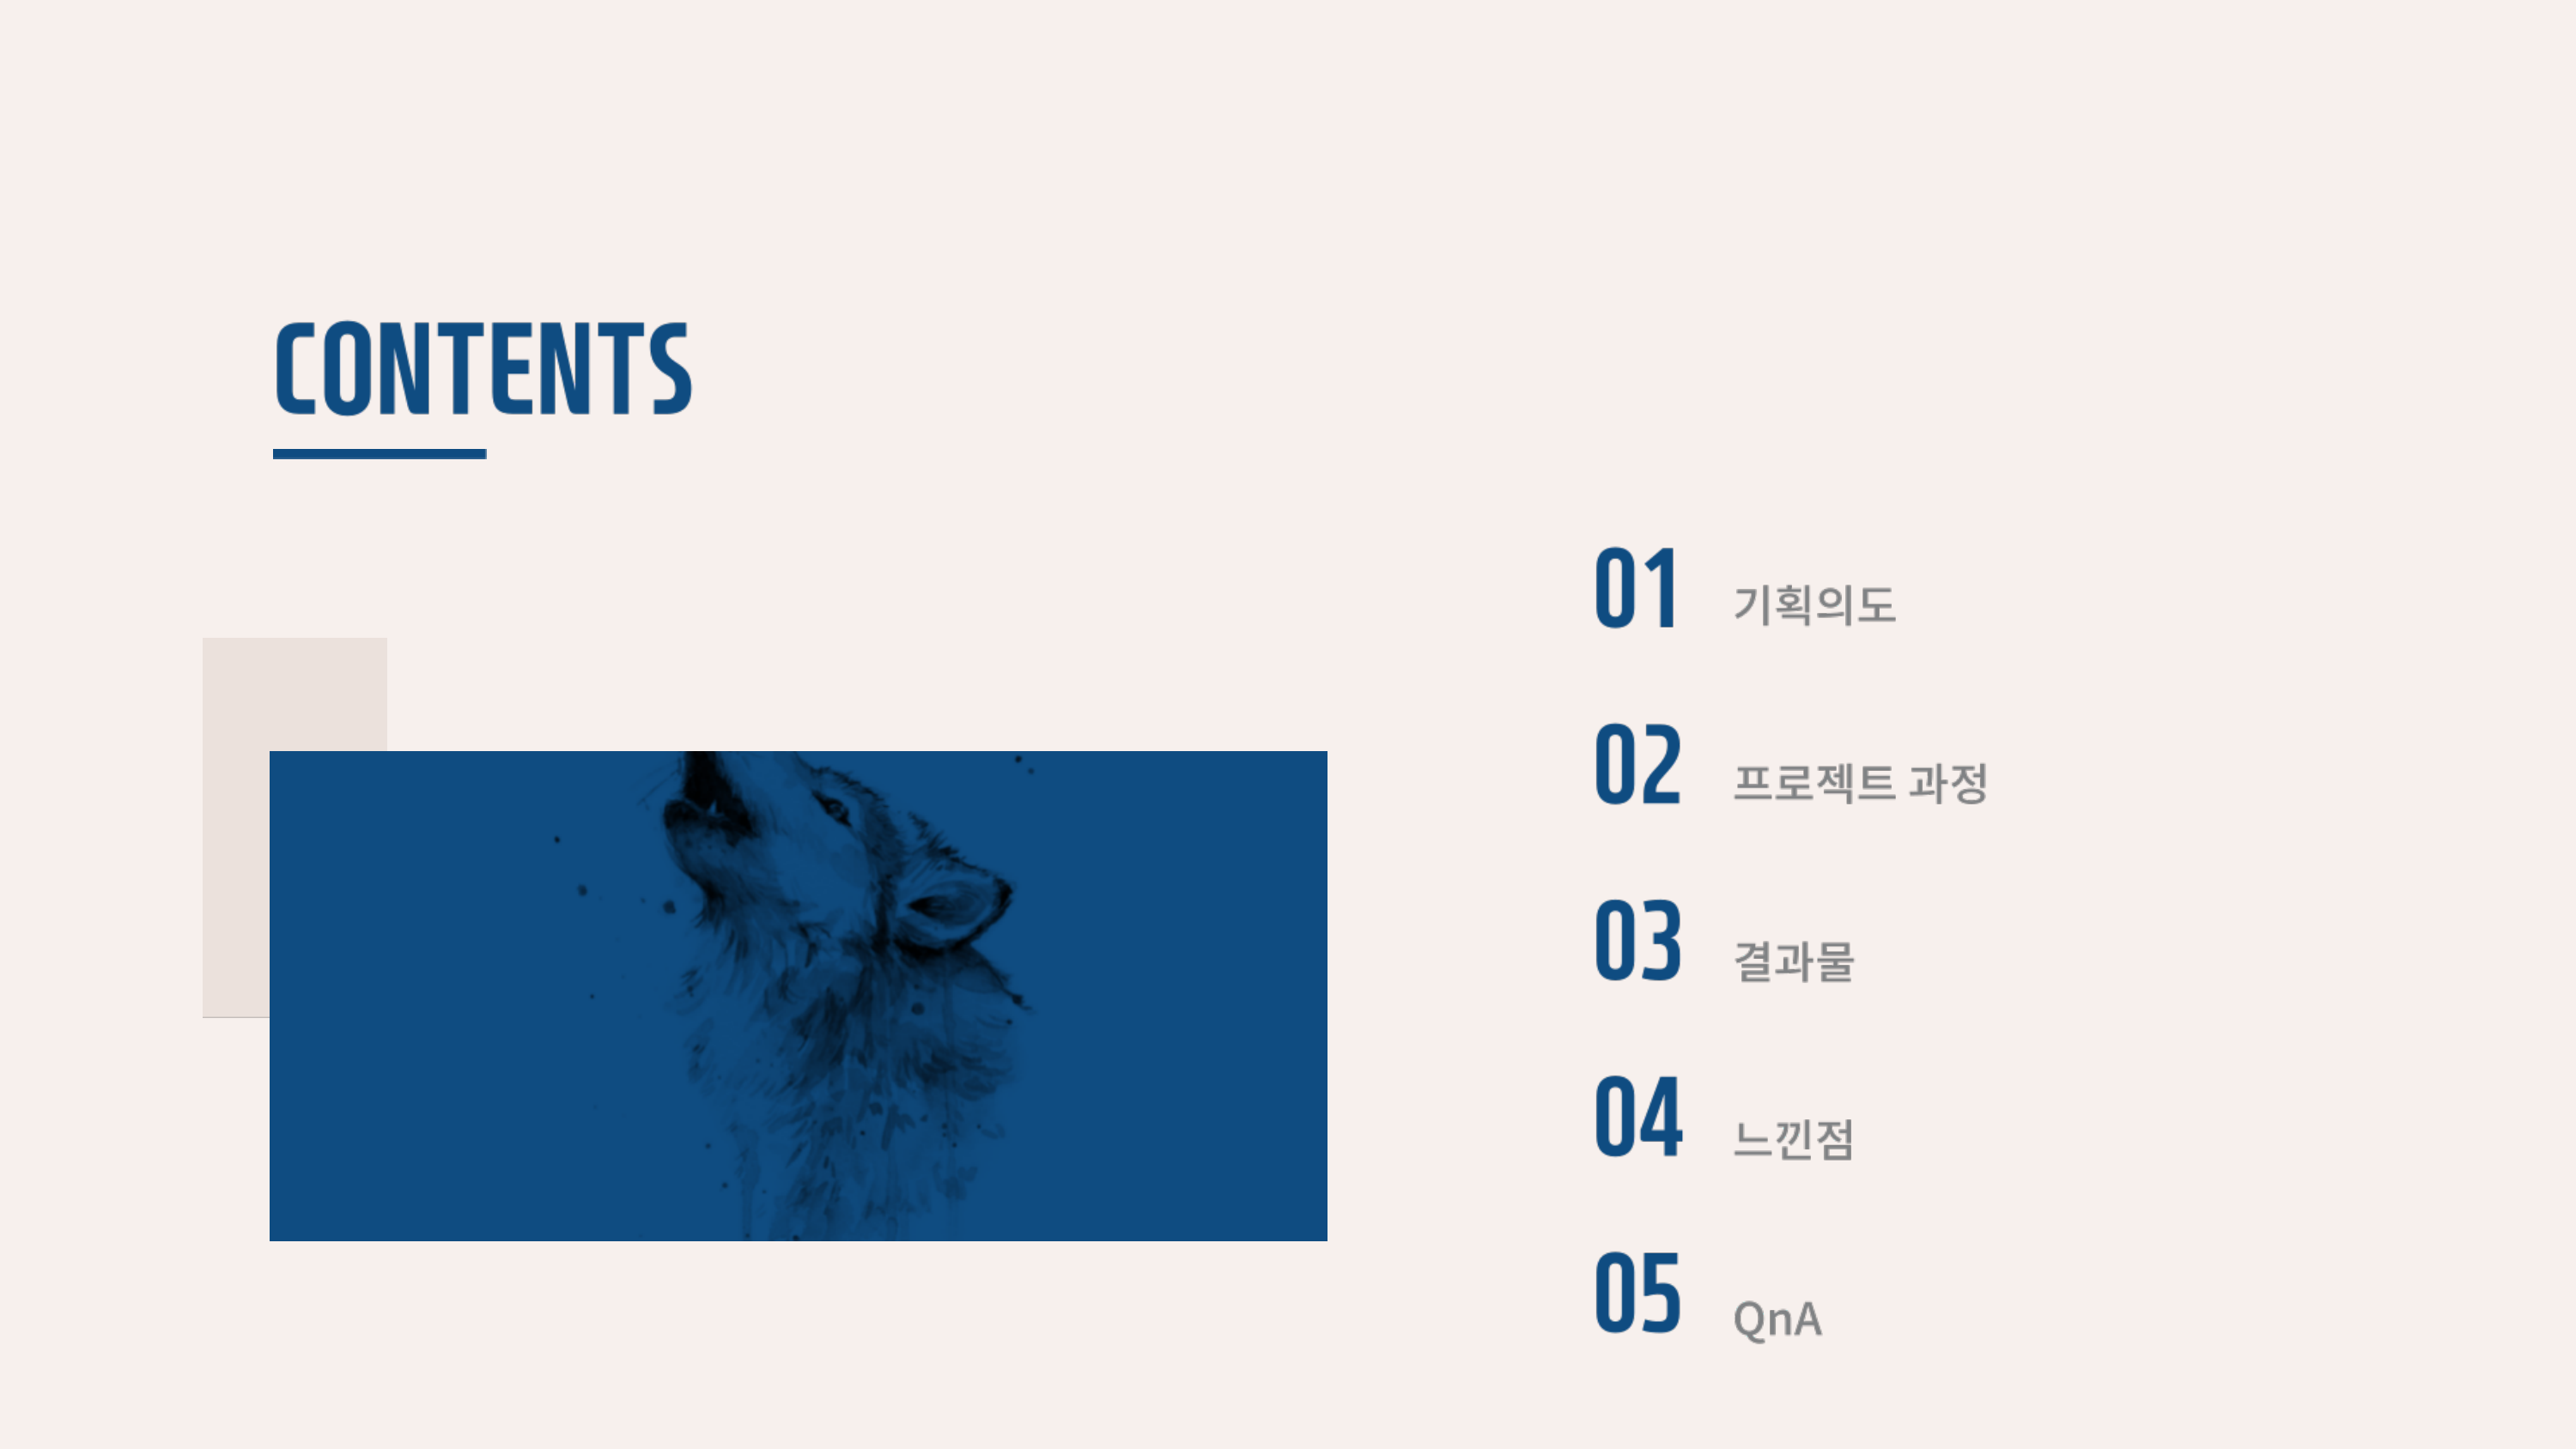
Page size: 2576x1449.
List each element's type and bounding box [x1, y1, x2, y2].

picture [1576, 525, 2010, 1401]
text_box [269, 750, 1327, 1241]
text_box [273, 449, 488, 459]
text_box [203, 638, 387, 1019]
picture [254, 291, 753, 498]
